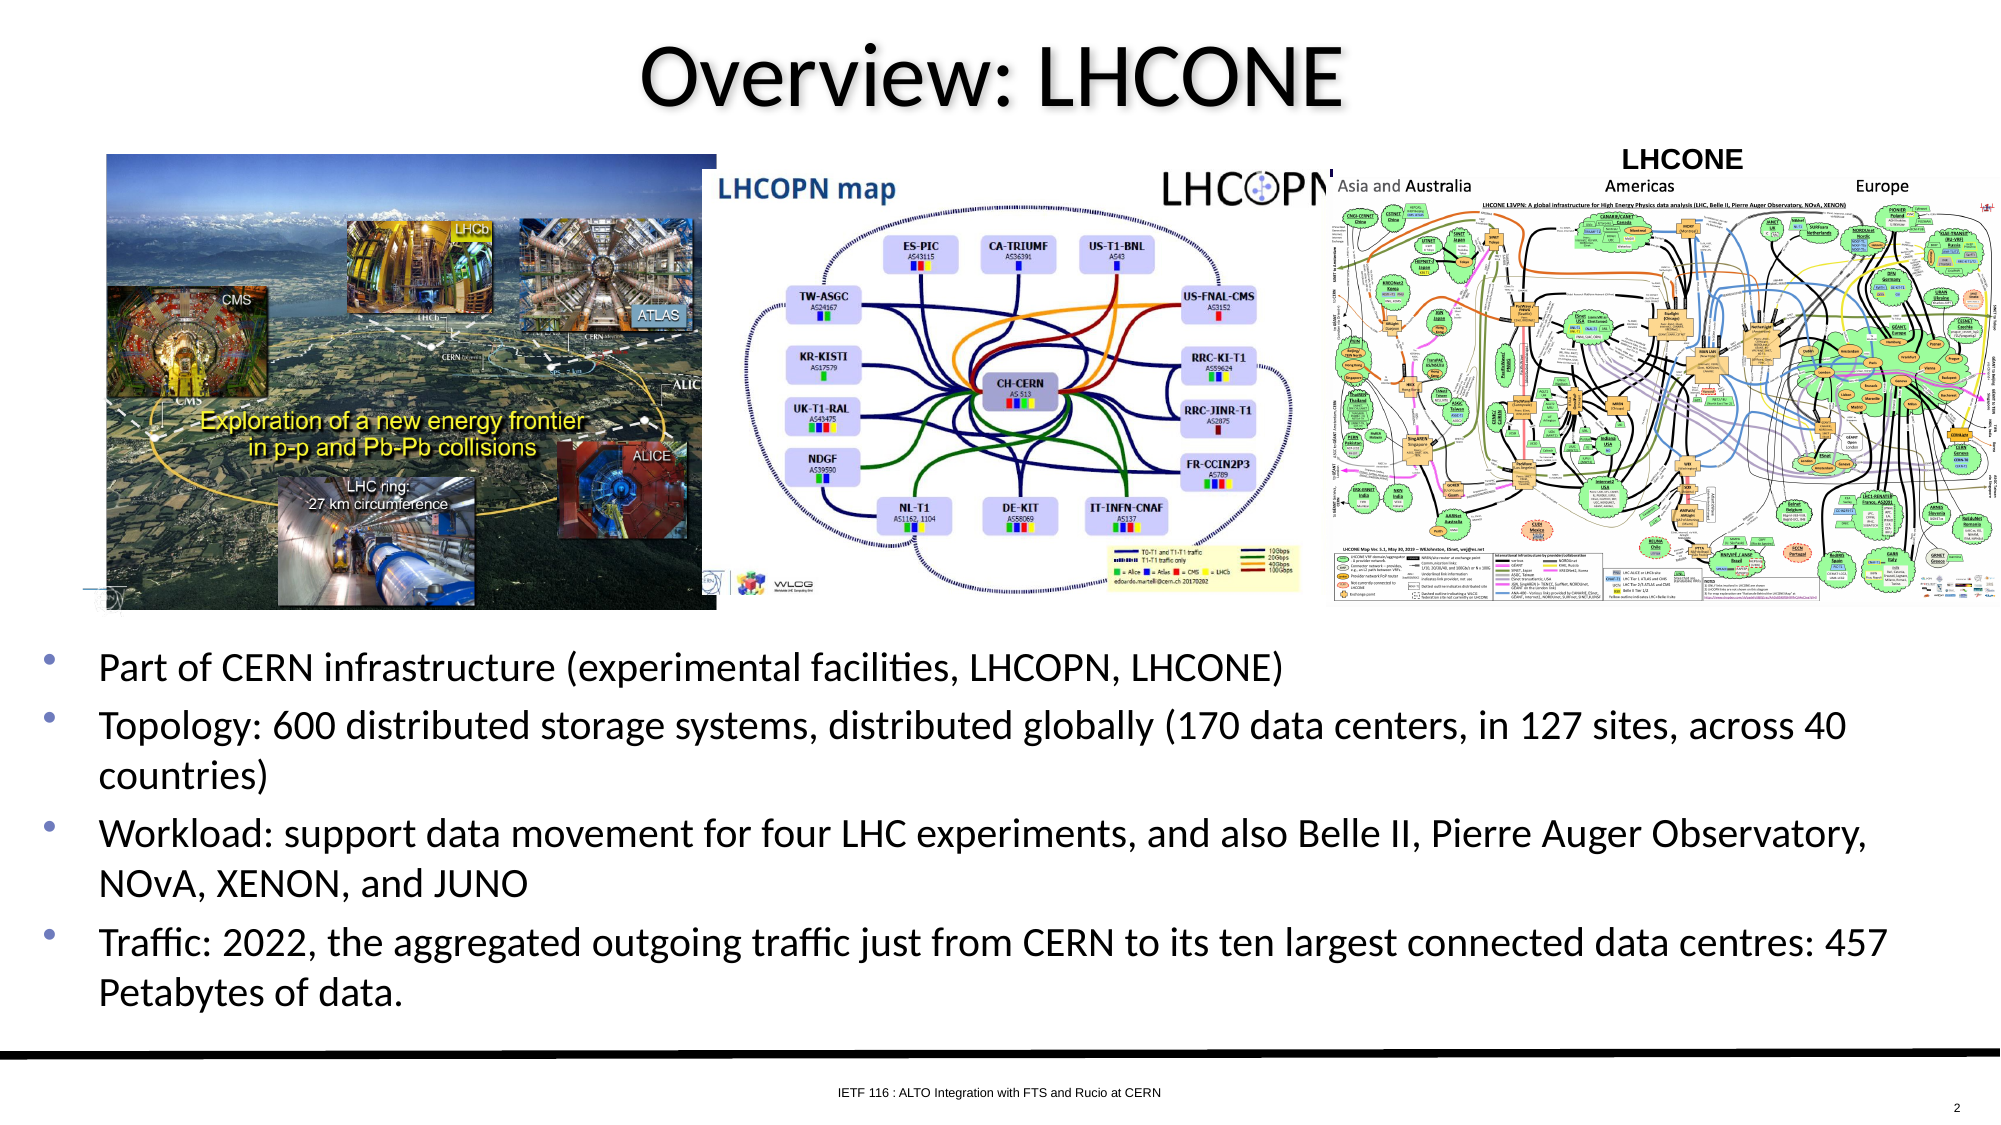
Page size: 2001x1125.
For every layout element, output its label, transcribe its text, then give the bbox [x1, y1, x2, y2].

title Overview: LHCONE [55, 13, 1930, 127]
picture [82, 153, 2000, 617]
text_box LHCONE [1606, 99, 1760, 175]
list Part of CERN infrastructure (experimental facilities, LHCOPN, LHCONE) Topology: 600 distributed storage systems, distributed globally (170 data centers, in 127 sites, across 40 countries) Workload: support data movement for four LHC experiments, and also Belle II, Pierre Auger Observatory, NOvA, XENON, and JUNO Traffic: 2022, the aggregated outgoing traffic just from CERN to its ten largest connected data centres: 457 Petabytes of data. [27, 632, 1965, 1011]
